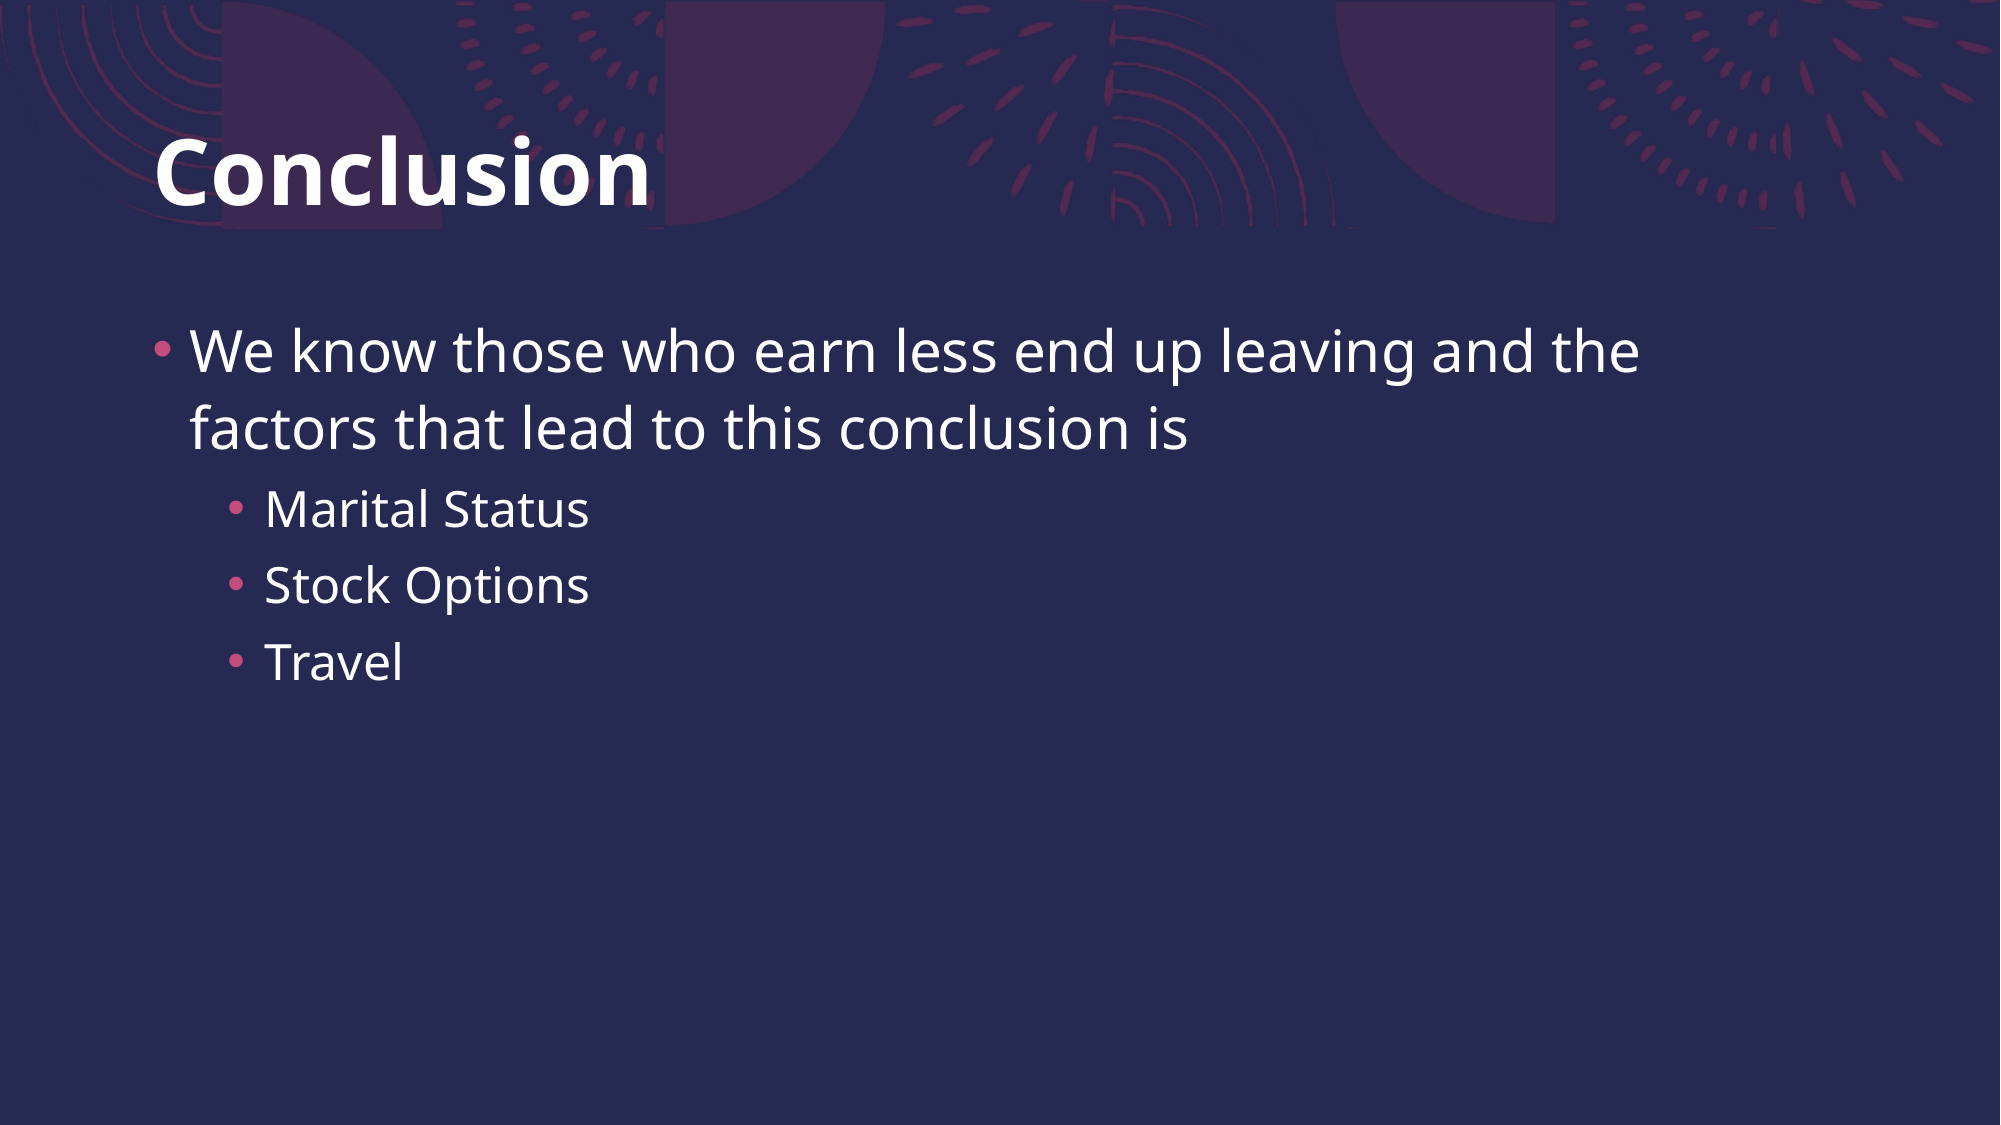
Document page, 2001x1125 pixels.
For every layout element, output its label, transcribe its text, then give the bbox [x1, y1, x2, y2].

list We know those who earn less end up leaving and the factors that lead to this conclusion is Marital Status Stock Options Travel [137, 299, 1773, 1014]
title Conclusion [137, 60, 1863, 278]
